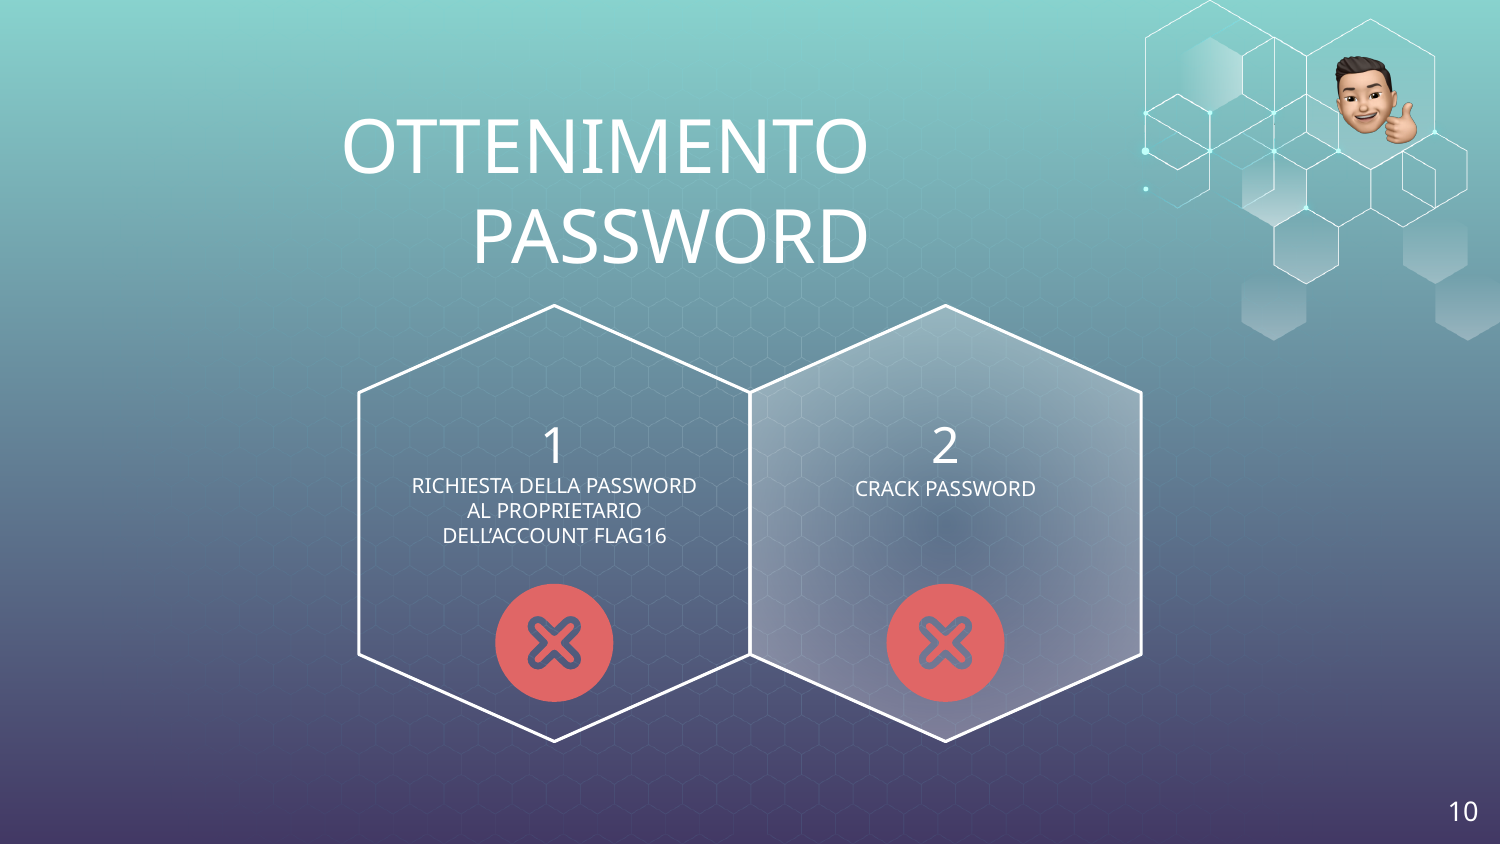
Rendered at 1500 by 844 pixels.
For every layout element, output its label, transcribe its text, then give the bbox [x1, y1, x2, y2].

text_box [886, 583, 1005, 703]
picture [102, 0, 1500, 844]
text_box 2 [749, 444, 1142, 489]
text_box 1 [365, 444, 744, 489]
text_box [358, 305, 750, 742]
text_box OTTENIMENTO PASSWORD [159, 83, 887, 194]
text_box CRACK PASSWORD [774, 460, 1117, 657]
text_box [750, 305, 1142, 444]
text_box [495, 583, 614, 703]
text_box RICHIESTA DELLA PASSWORD AL PROPRIETARIO DELL’ACCOUNT FLAG16 [383, 458, 726, 655]
slide_number ‹#› [1403, 779, 1494, 844]
text_box [750, 489, 1142, 742]
